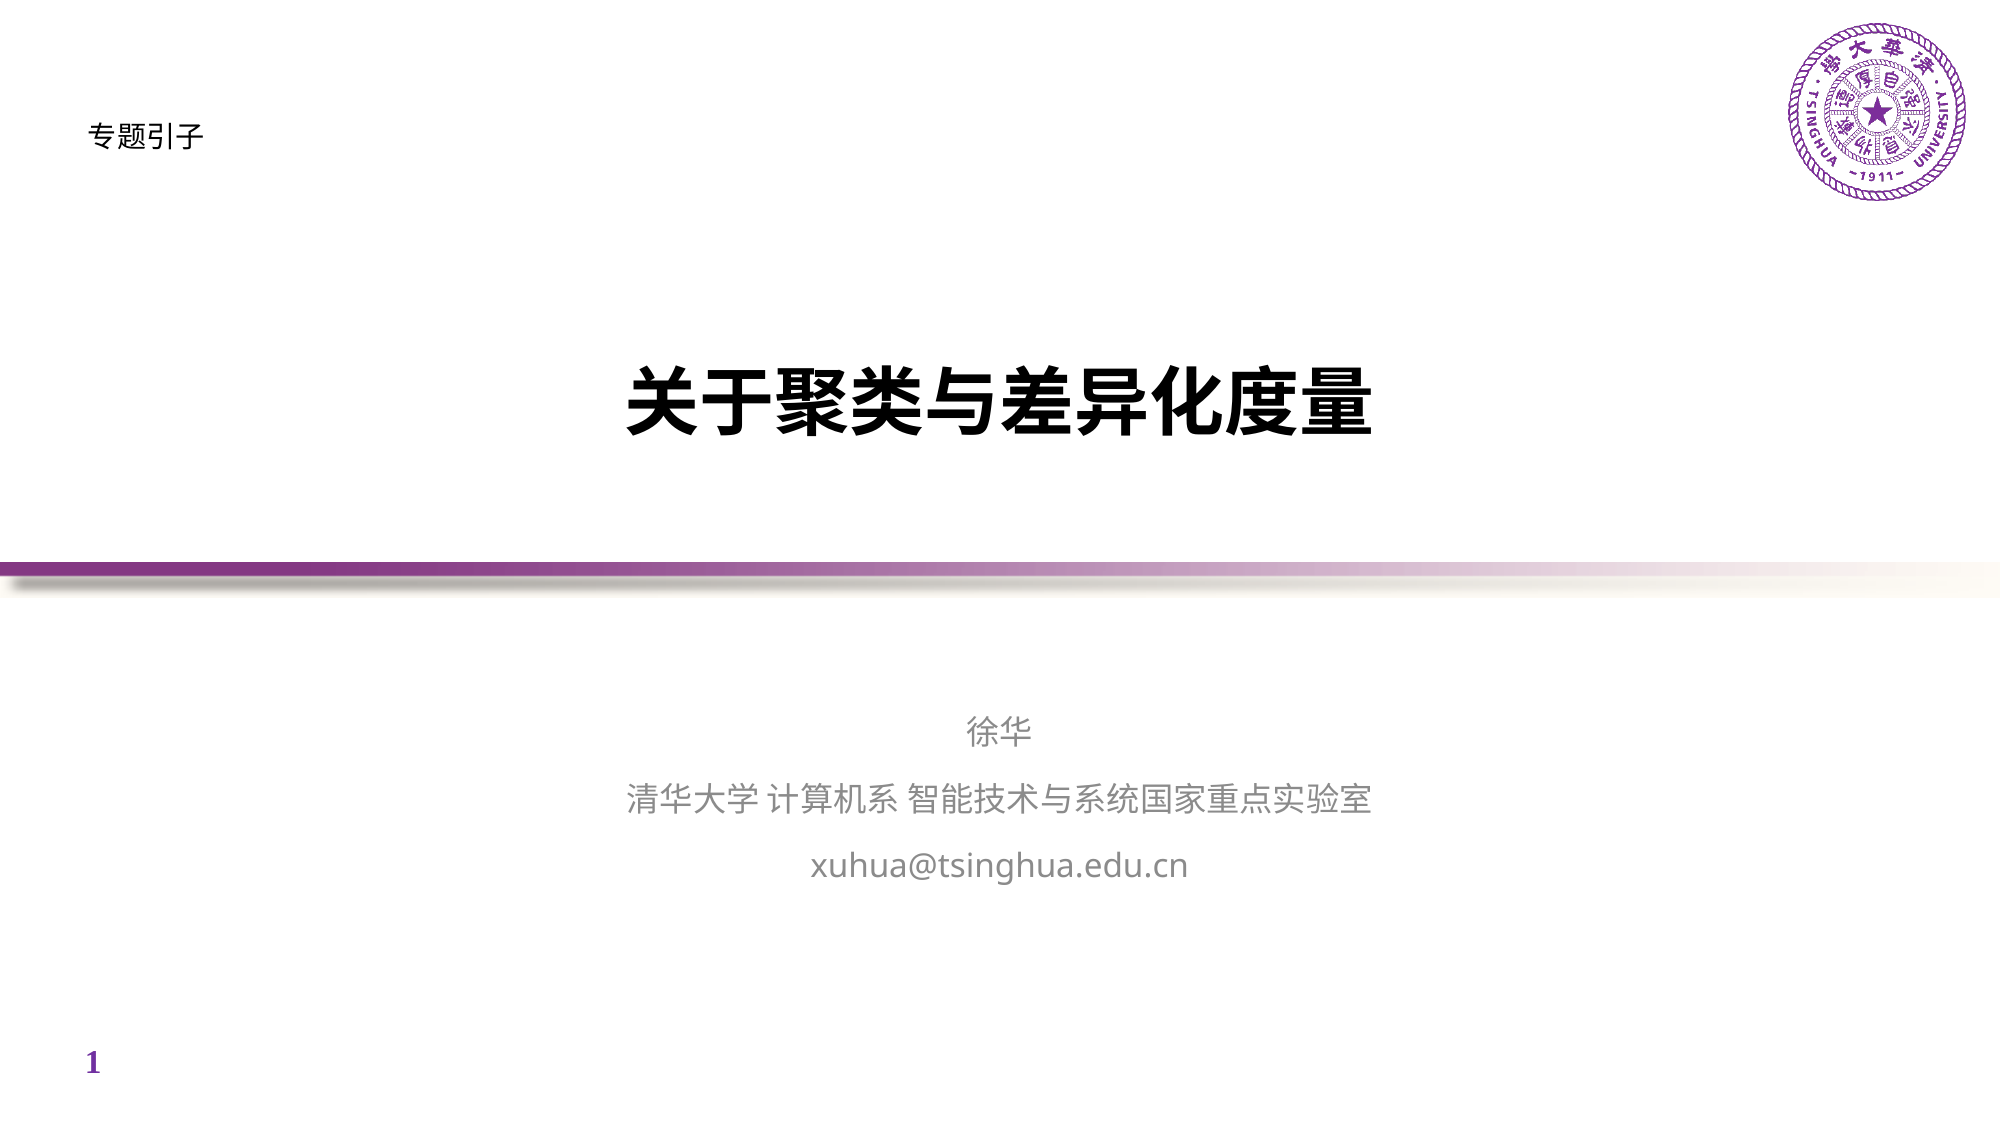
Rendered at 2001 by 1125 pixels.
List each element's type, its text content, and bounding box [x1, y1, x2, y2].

text_box 专题引子 [73, 111, 226, 161]
subtitle 徐华 清华大学 计算机系 智能技术与系统国家重点实验室 xuhua@tsinghua.edu.cn [300, 637, 1700, 925]
picture [0, 562, 2000, 598]
title 关于聚类与差异化度量 [149, 278, 1850, 521]
picture [1788, 23, 1966, 201]
